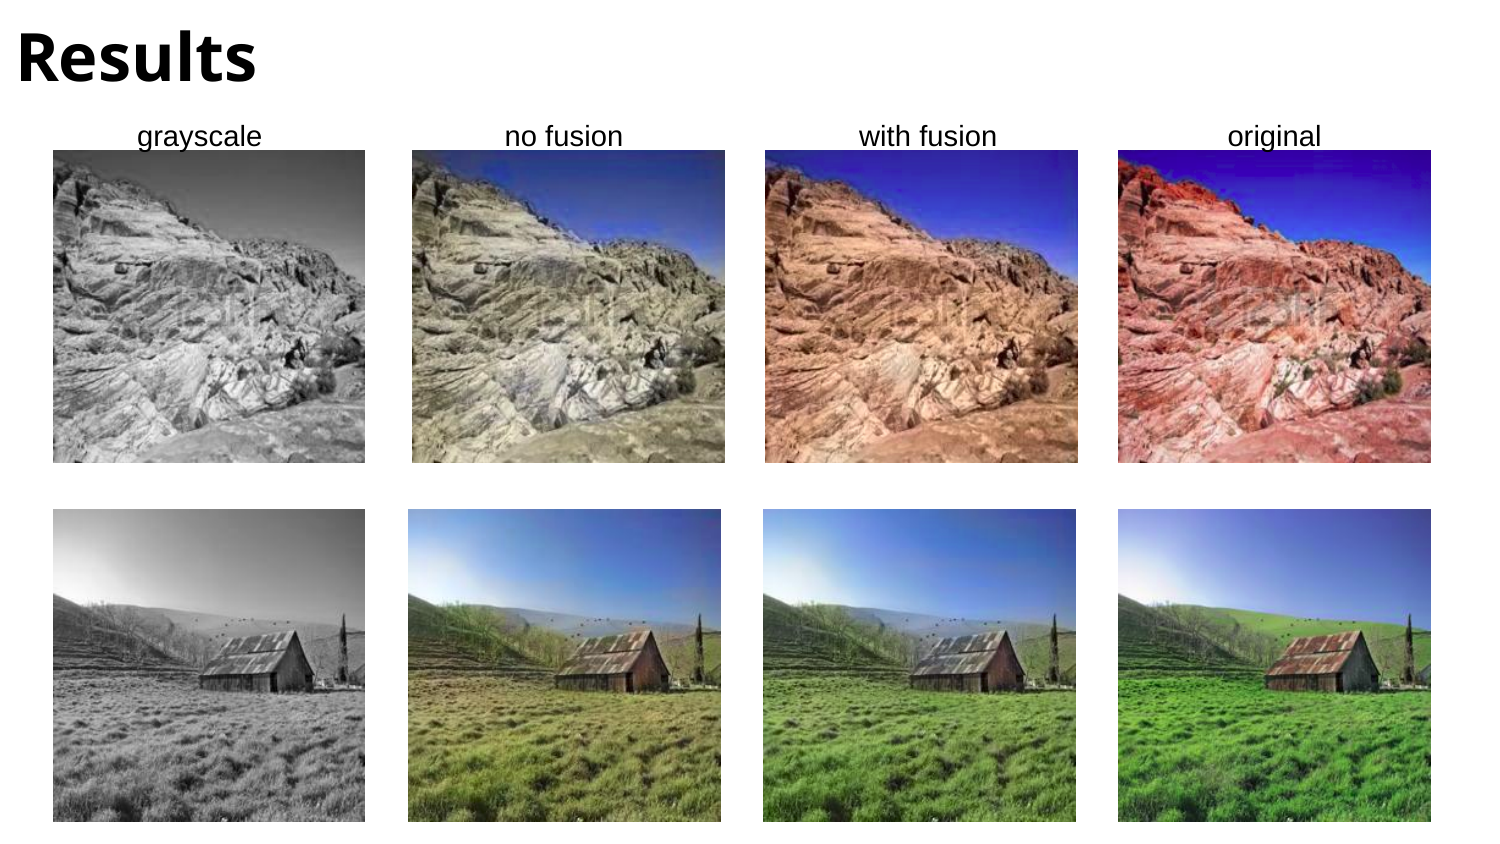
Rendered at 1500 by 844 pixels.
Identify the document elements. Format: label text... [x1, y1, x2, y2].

picture [765, 150, 1078, 463]
picture [1118, 509, 1431, 822]
picture [412, 150, 725, 463]
text_box with fusion [829, 102, 1028, 148]
picture [1118, 150, 1431, 463]
text_box grayscale [100, 102, 300, 148]
text_box original [1175, 102, 1374, 148]
picture [52, 150, 366, 463]
picture [763, 509, 1076, 822]
picture [52, 509, 366, 822]
text_box no fusion [464, 102, 664, 148]
picture [407, 509, 721, 822]
title Results [0, 0, 1398, 103]
